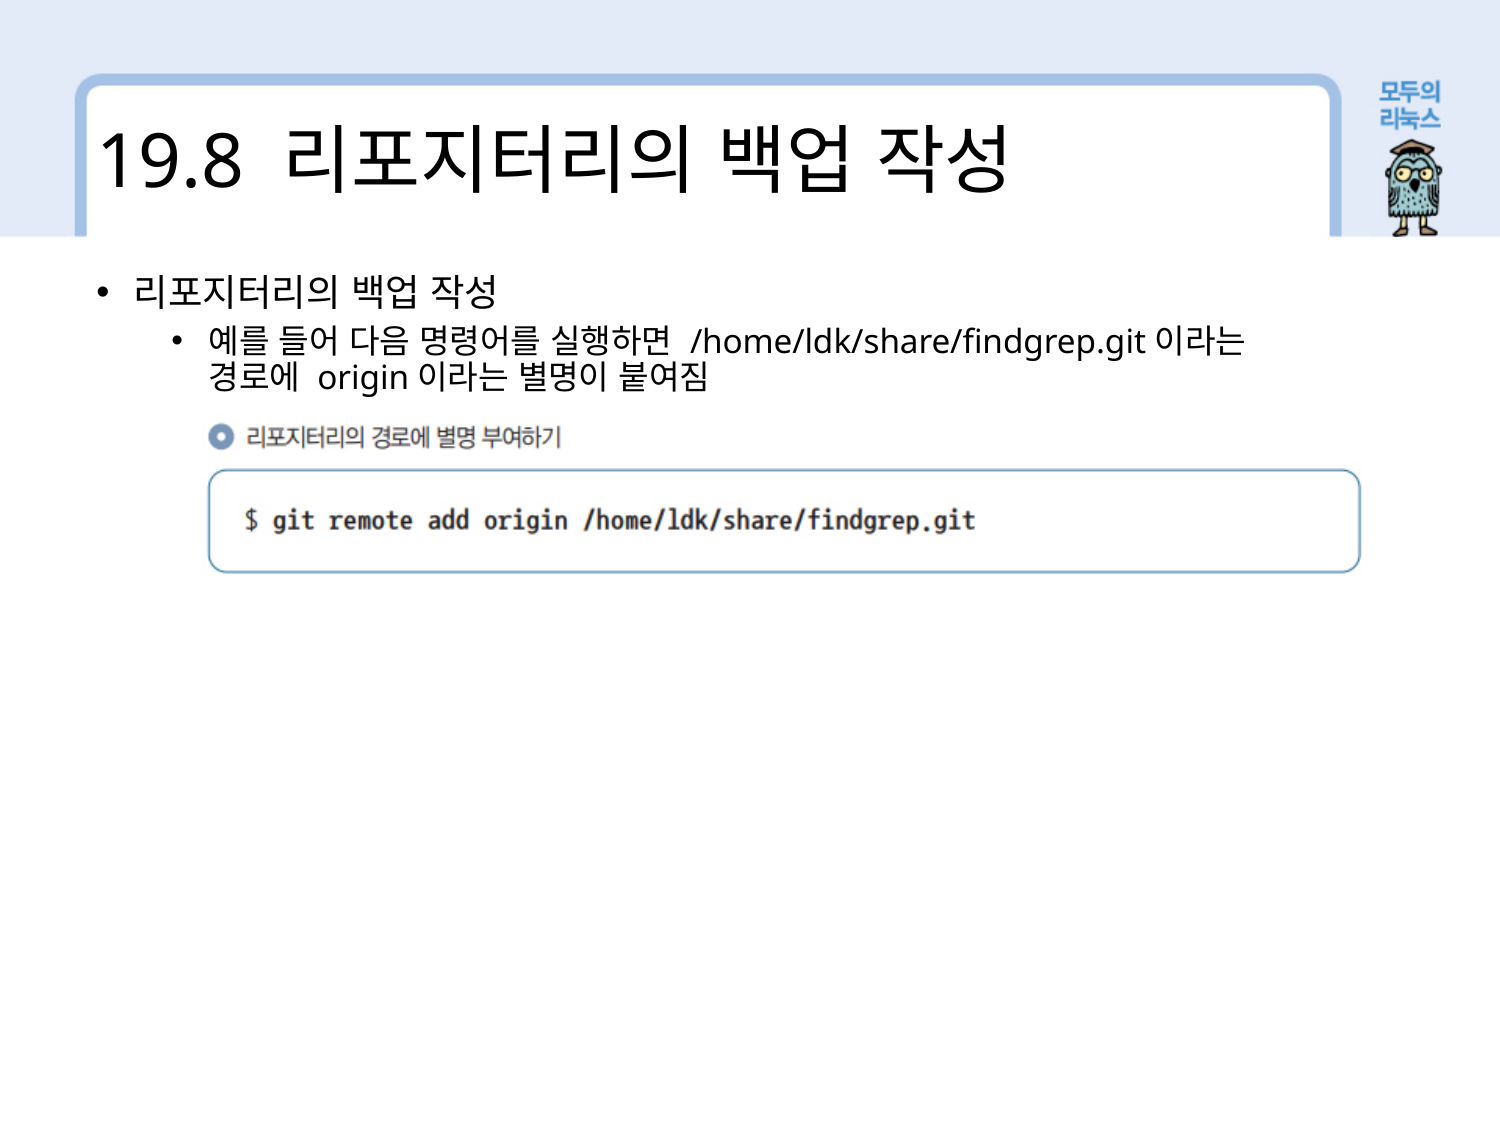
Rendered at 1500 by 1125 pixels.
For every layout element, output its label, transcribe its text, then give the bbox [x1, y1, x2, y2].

text_box 리포지터리의 백업 작성 예를 들어 다음 명령어를 실행하면 /home/ldk/share/findgrep.git이라는 경로에 origin이라는 별명이 붙여짐 [81, 266, 1353, 1024]
text_box 19.8 리포지터리의 백업 작성 [81, 115, 1335, 221]
picture [0, 0, 1500, 1125]
